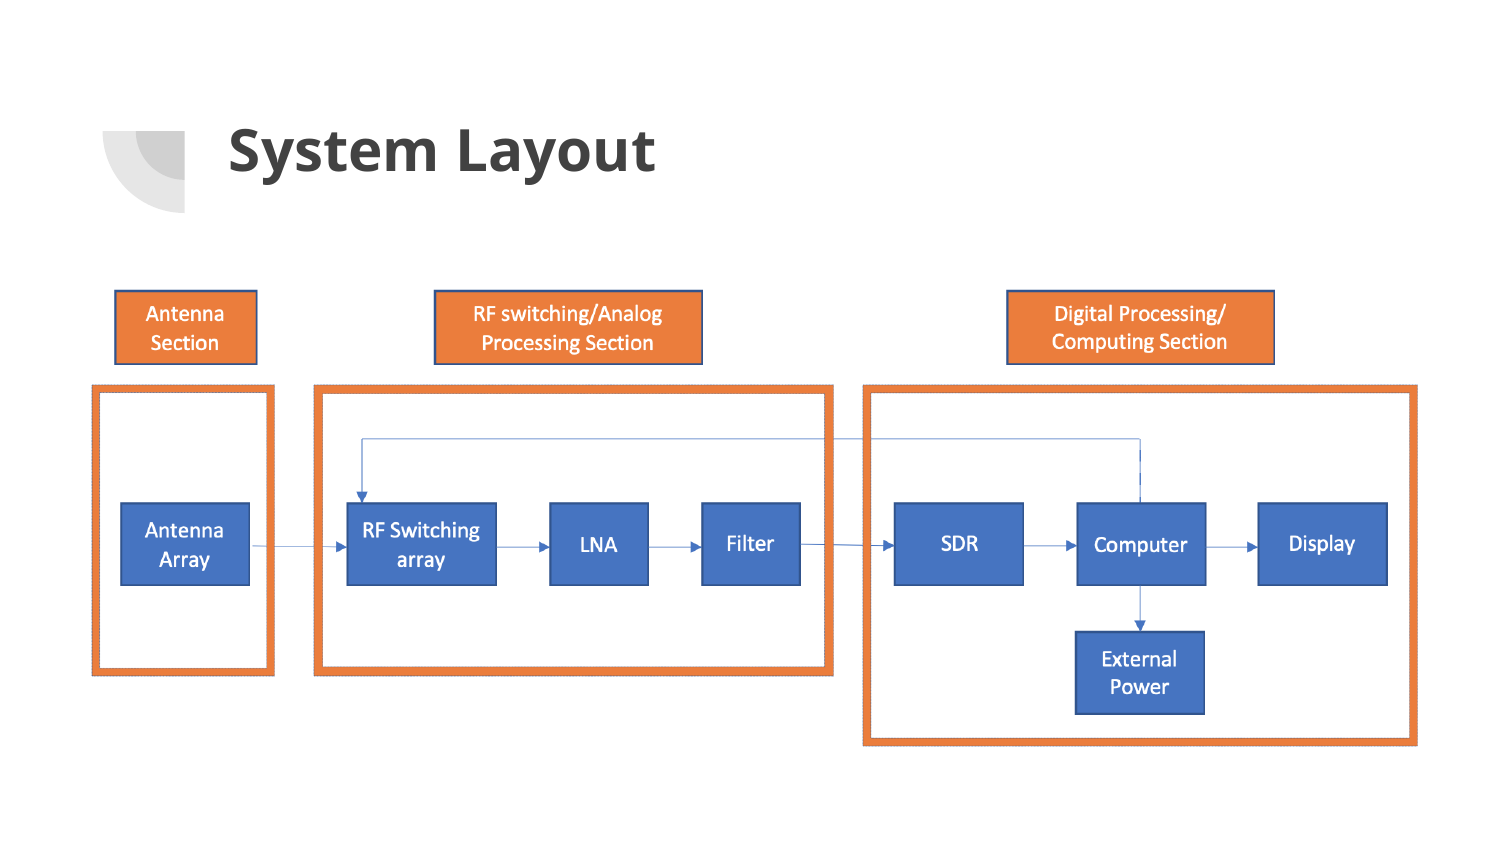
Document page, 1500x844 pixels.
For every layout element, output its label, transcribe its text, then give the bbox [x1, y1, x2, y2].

title System Layout [213, 98, 1368, 263]
picture [65, 268, 1435, 768]
